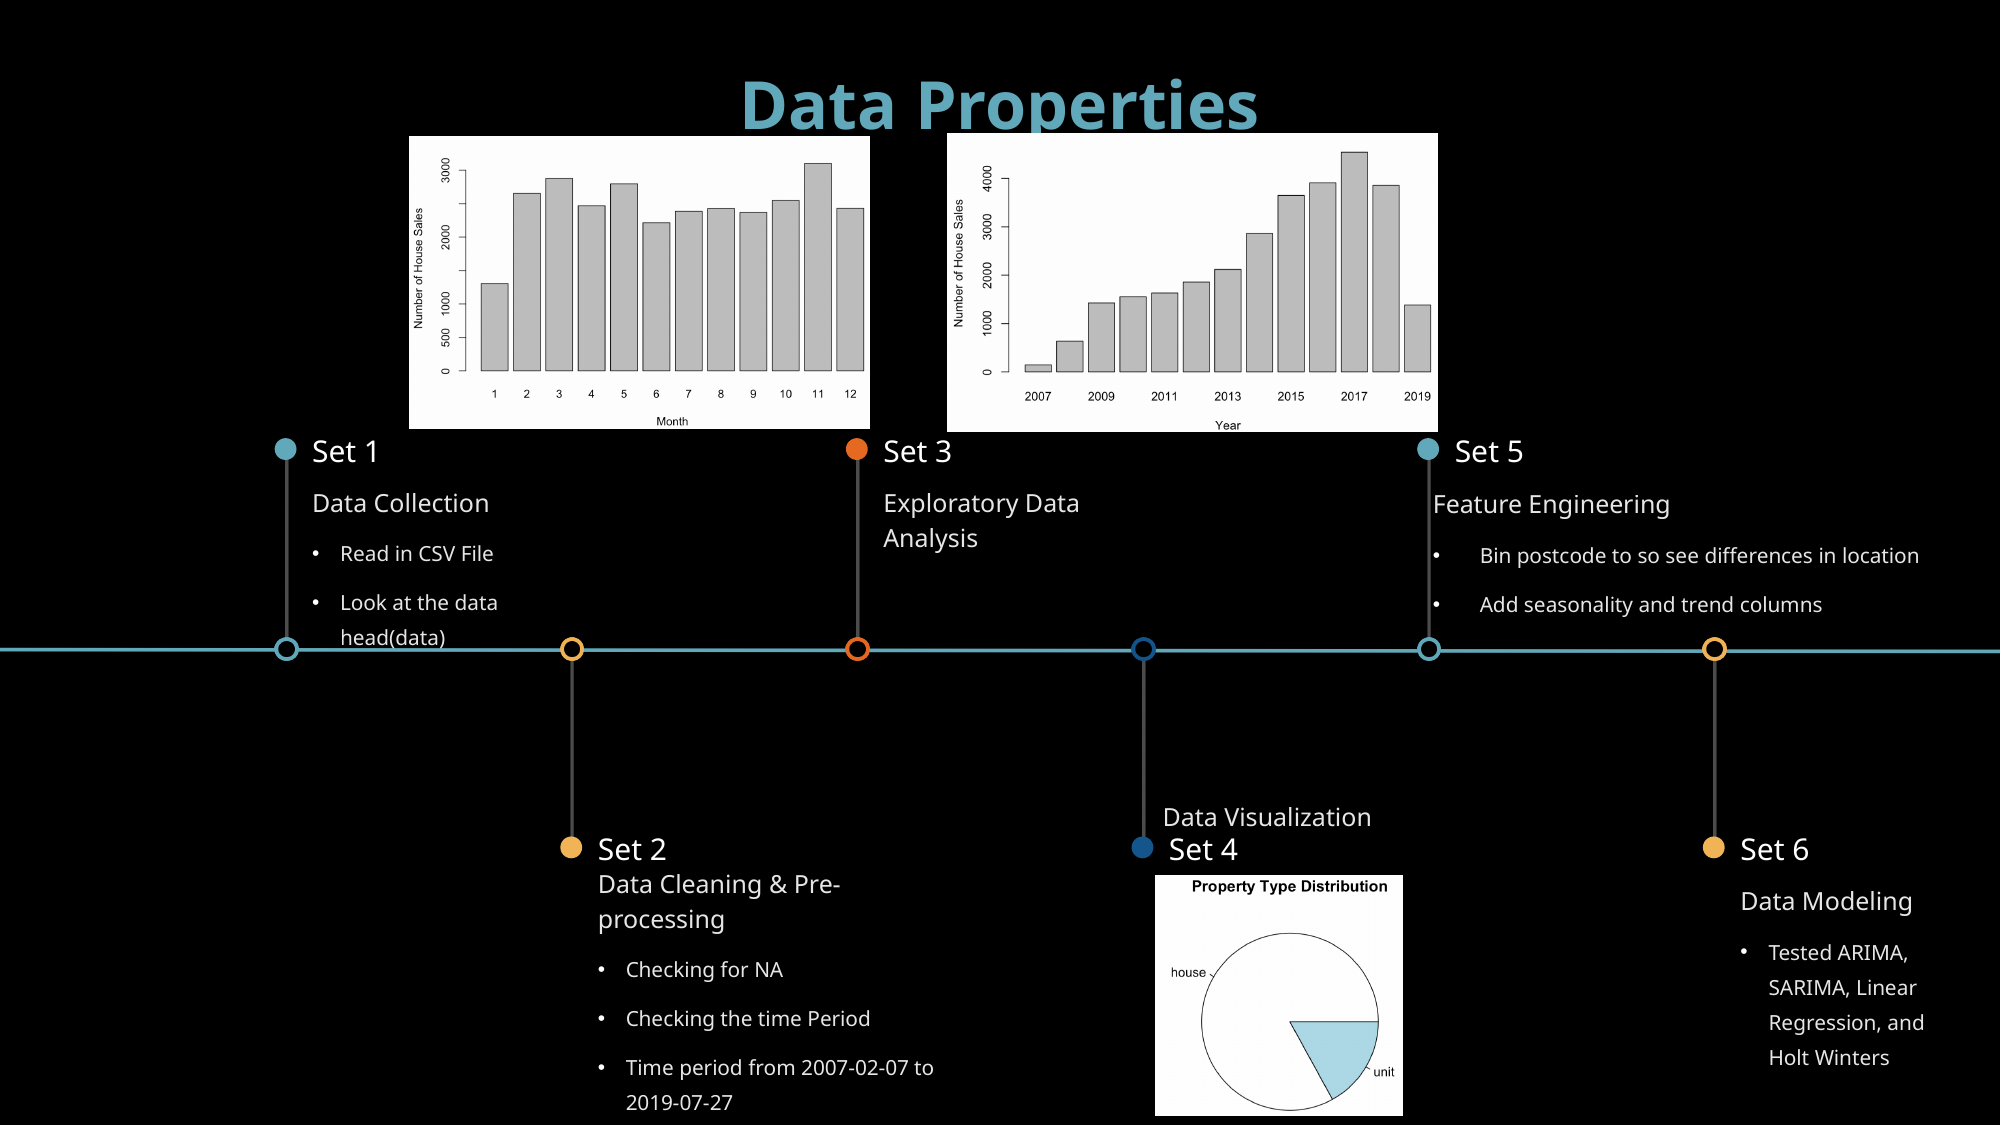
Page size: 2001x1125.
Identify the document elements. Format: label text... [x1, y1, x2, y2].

text_box [560, 841, 583, 859]
picture [0, 456, 2000, 841]
text_box [1417, 440, 1440, 458]
text_box Set 5 [1454, 430, 1740, 468]
text_box Set 6 [1740, 828, 1947, 867]
text_box Set 1 [312, 430, 538, 468]
picture [946, 133, 1439, 433]
text_box Data Properties [0, 59, 2000, 144]
text_box [274, 438, 297, 458]
text_box [1702, 841, 1725, 859]
text_box Data Modeling Tested ARIMA, SARIMA, Linear Regression, and Holt Winters [1740, 880, 1947, 916]
text_box Set 4 [1169, 828, 1417, 867]
text_box Feature Engineering Bin postcode to so see differences in location Add seasonality and trend columns [1437, 483, 2000, 625]
text_box Set 2 [597, 828, 885, 862]
picture [409, 136, 870, 429]
picture [1155, 874, 1404, 1116]
text_box [1131, 840, 1154, 859]
text_box [845, 438, 868, 458]
text_box Exploratory Data Analysis [883, 482, 1116, 553]
text_box Data Collection Read in CSV File Look at the data head(data) [312, 482, 554, 644]
text_box Set 3 [883, 430, 1116, 468]
text_box Data Cleaning & Pre-processing Checking for NA Checking the time Period Time period from 2007-02-07 to 2019-07-27 [597, 862, 964, 933]
text_box Data Visualization [1162, 796, 1411, 832]
